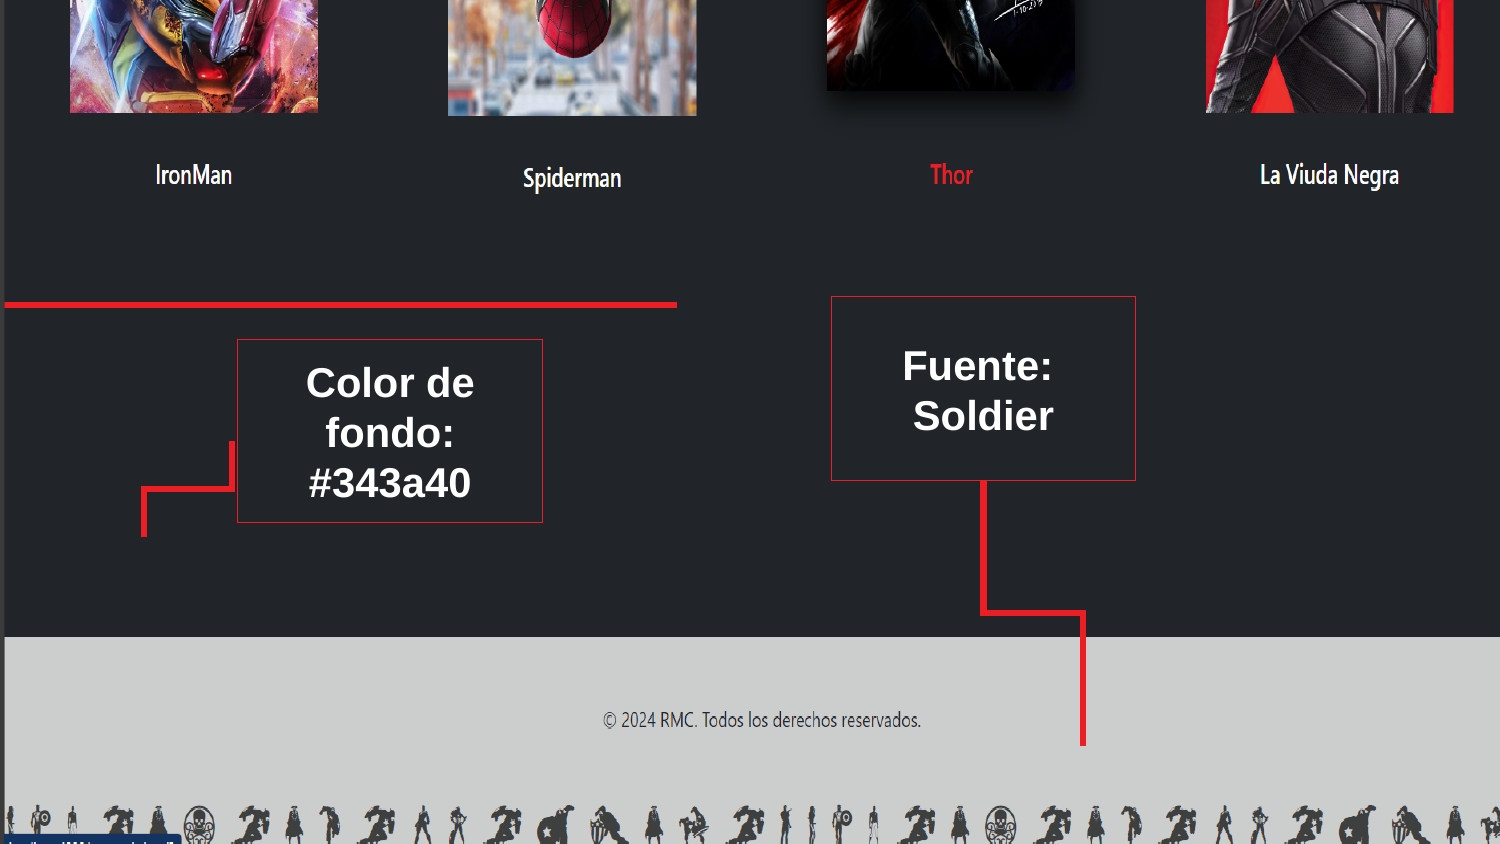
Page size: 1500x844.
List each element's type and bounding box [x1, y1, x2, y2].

text_box [139, 445, 237, 533]
text_box [899, 563, 1167, 664]
picture [0, 0, 1500, 844]
